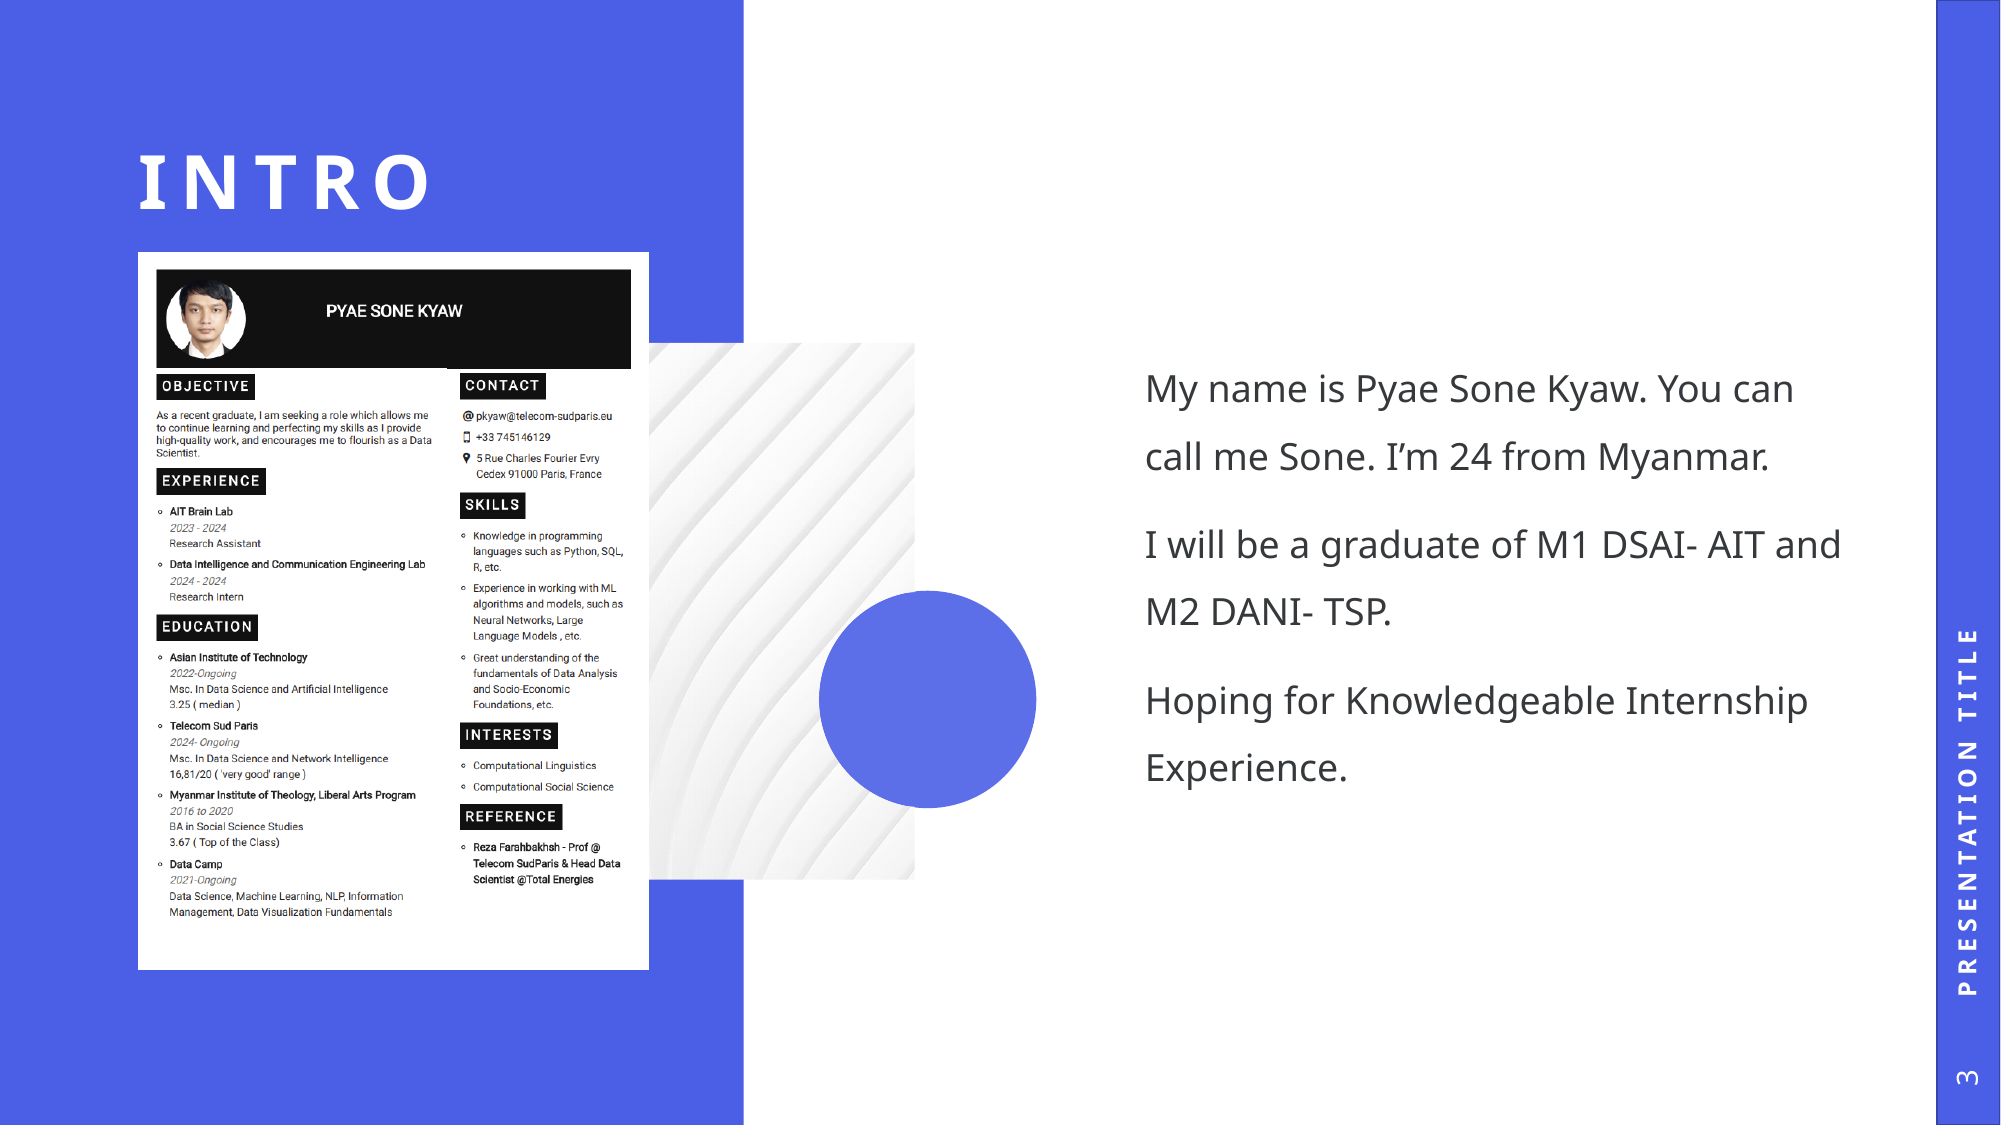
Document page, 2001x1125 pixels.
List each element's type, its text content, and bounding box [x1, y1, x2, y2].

slide_number 3 [1937, 1032, 2000, 1125]
list My name is Pyae Sone Kyaw. You can call me Sone. I’m 24 from Myanmar. I will be a graduate of M1 DSAI- AIT and M2 DANI- TSP. Hoping for Knowledgeable Internship Experience. [1144, 342, 1863, 981]
picture [138, 252, 915, 970]
title INTRO [139, 145, 1863, 331]
footer Presentation Title [1937, 0, 2000, 1032]
